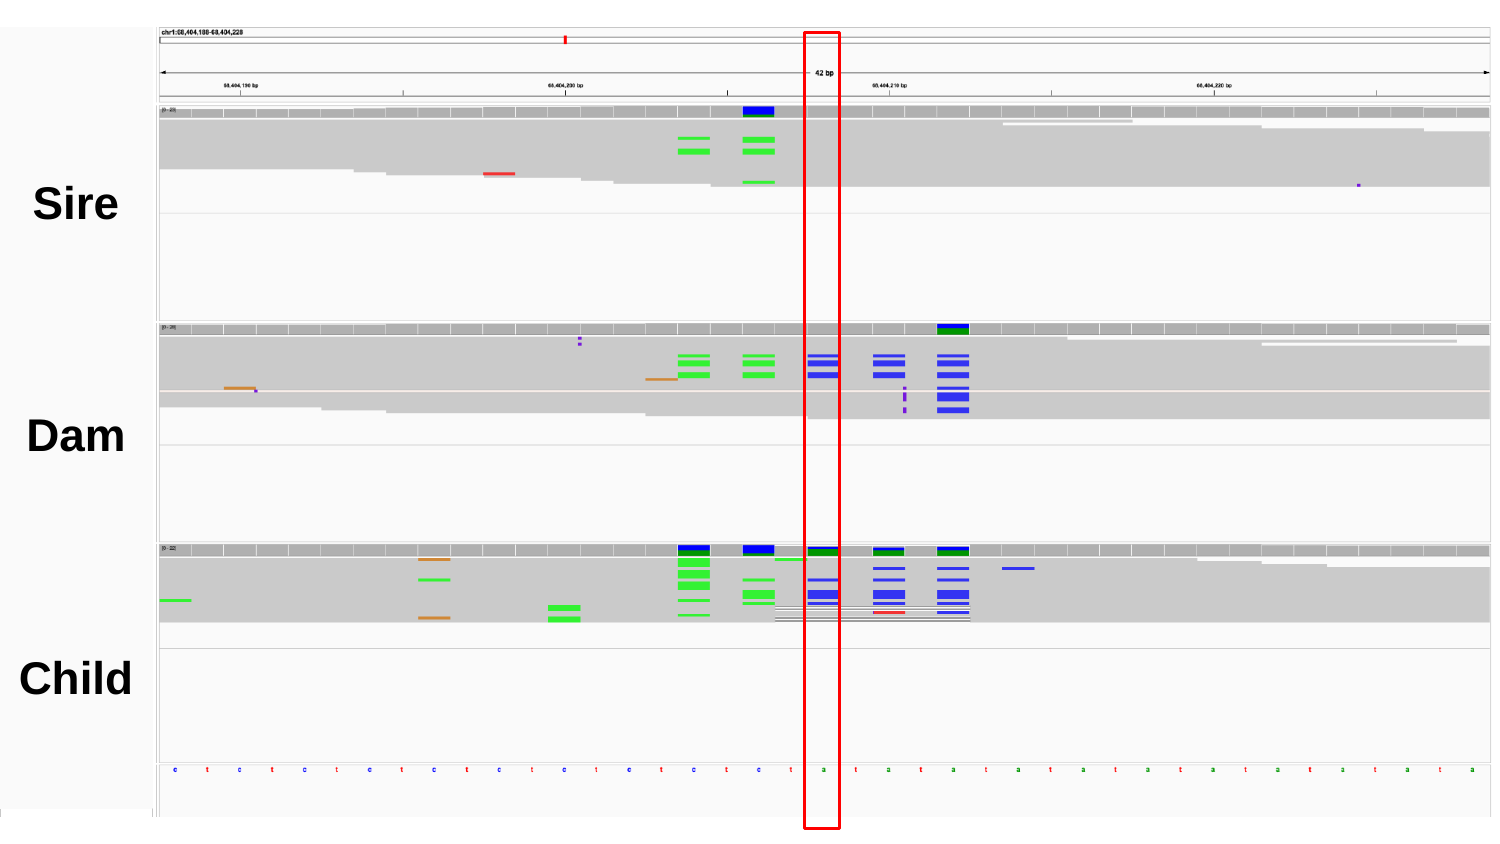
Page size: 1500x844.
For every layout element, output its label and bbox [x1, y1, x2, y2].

picture [0, 26, 1500, 817]
text_box [804, 825, 840, 829]
